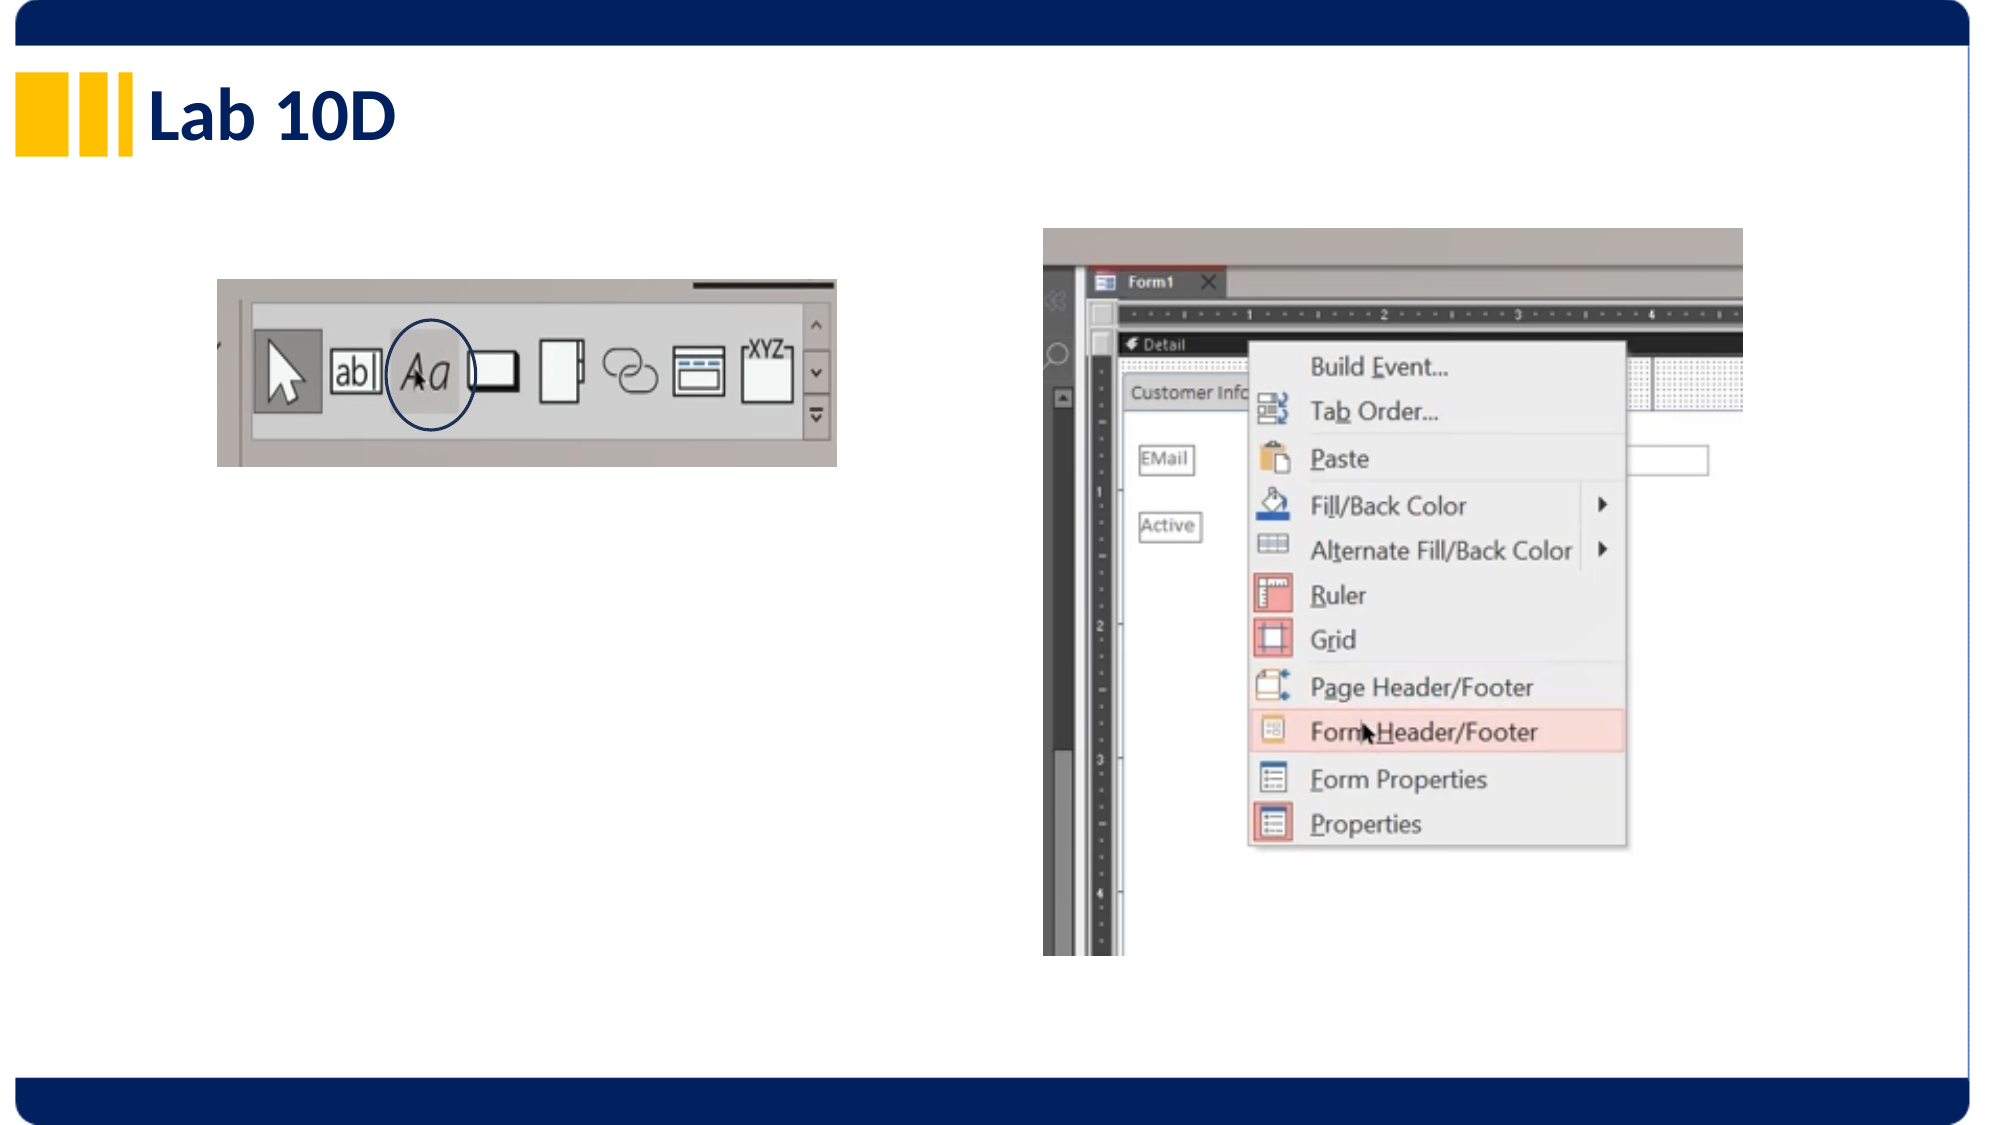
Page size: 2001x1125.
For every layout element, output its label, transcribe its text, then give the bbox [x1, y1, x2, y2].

picture [0, 0, 2001, 1125]
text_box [217, 279, 837, 467]
text_box Lab 10D [133, 60, 458, 172]
